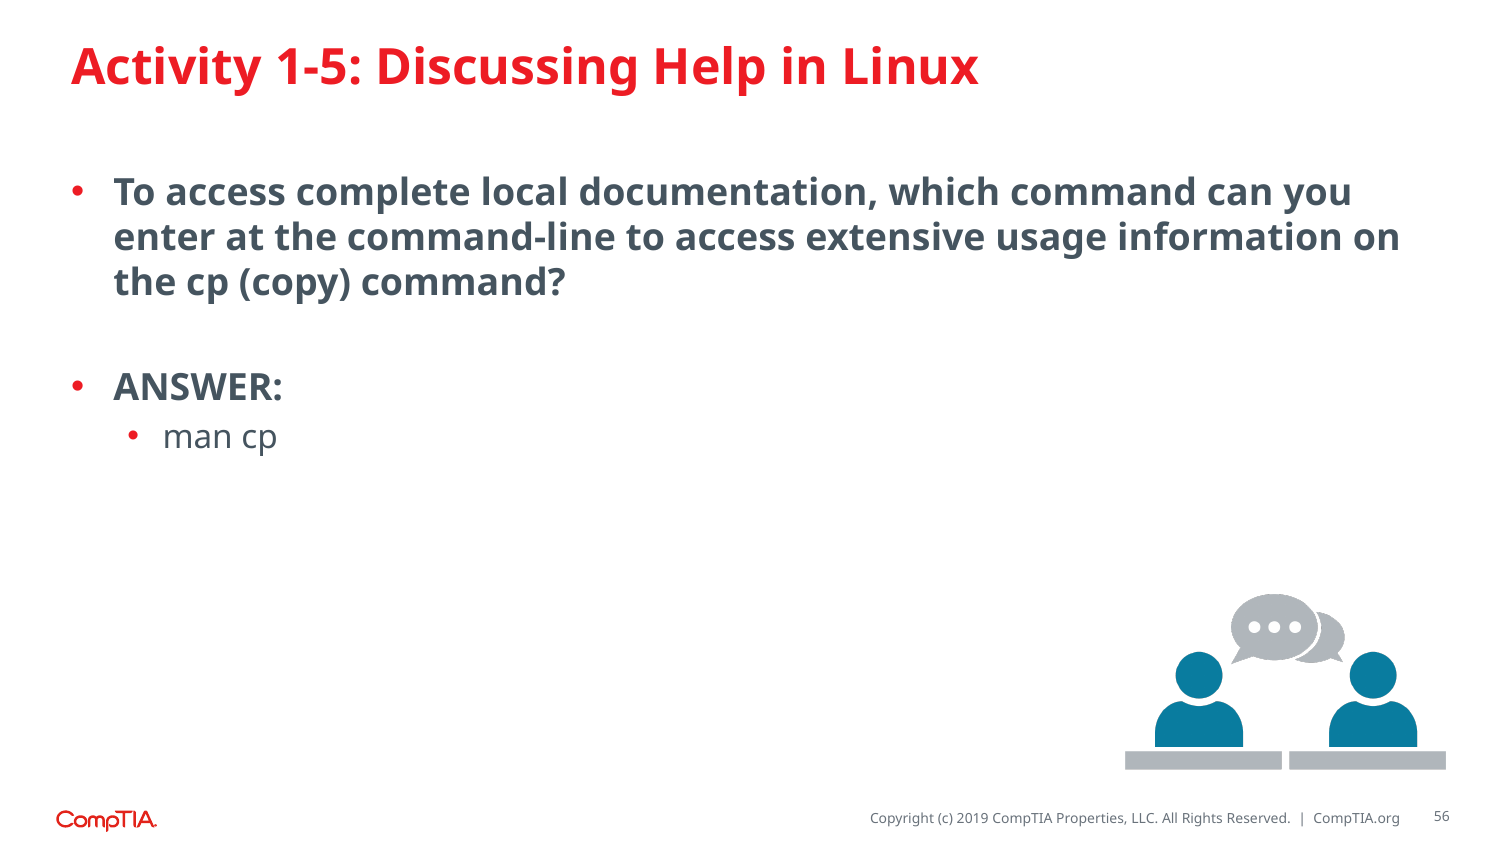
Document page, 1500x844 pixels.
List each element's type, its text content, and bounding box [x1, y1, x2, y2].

title Activity 1-5: Discussing Help in Linux [56, 12, 1350, 117]
list To access complete local documentation, which command can you enter at the command-line to access extensive usage information on the cp (copy) command? ANSWER: man cp [56, 160, 1444, 768]
picture [1124, 593, 1446, 770]
slide_number 56 [1407, 800, 1450, 835]
